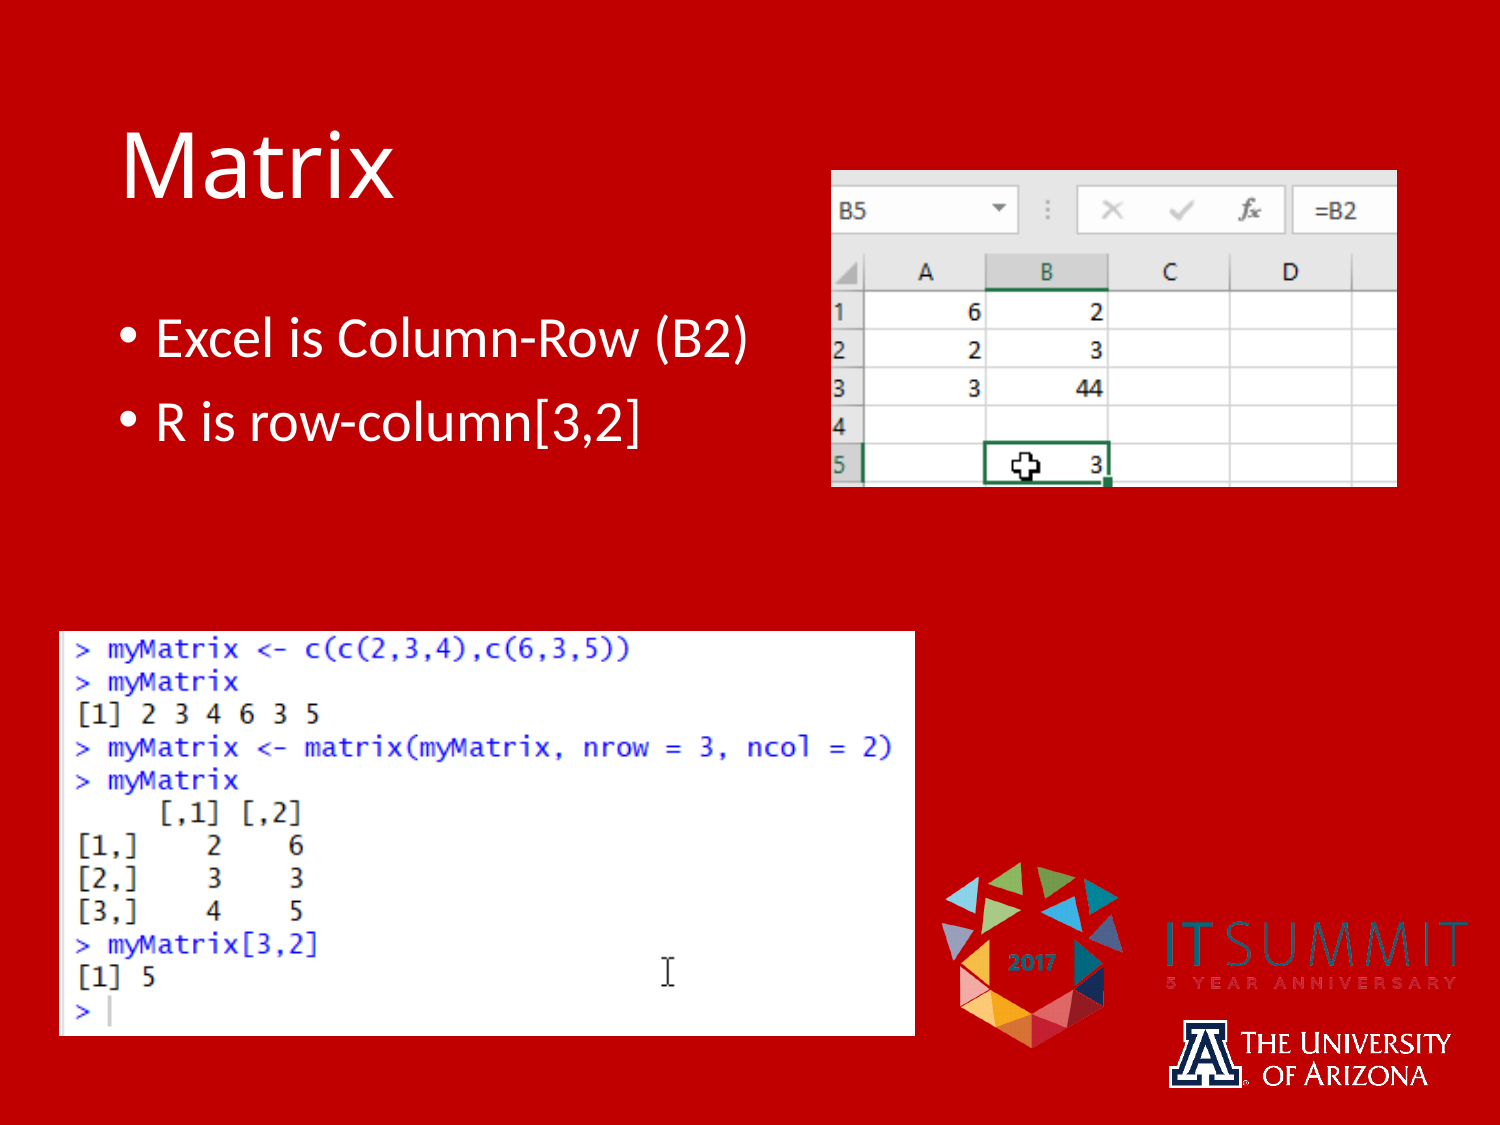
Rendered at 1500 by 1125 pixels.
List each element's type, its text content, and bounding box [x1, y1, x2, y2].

picture [831, 170, 1398, 487]
list Excel is Column-Row (B2) R is row-column[3,2] [103, 299, 1397, 1014]
title Matrix [103, 59, 1397, 278]
picture [933, 858, 1476, 1088]
picture [59, 631, 916, 1036]
